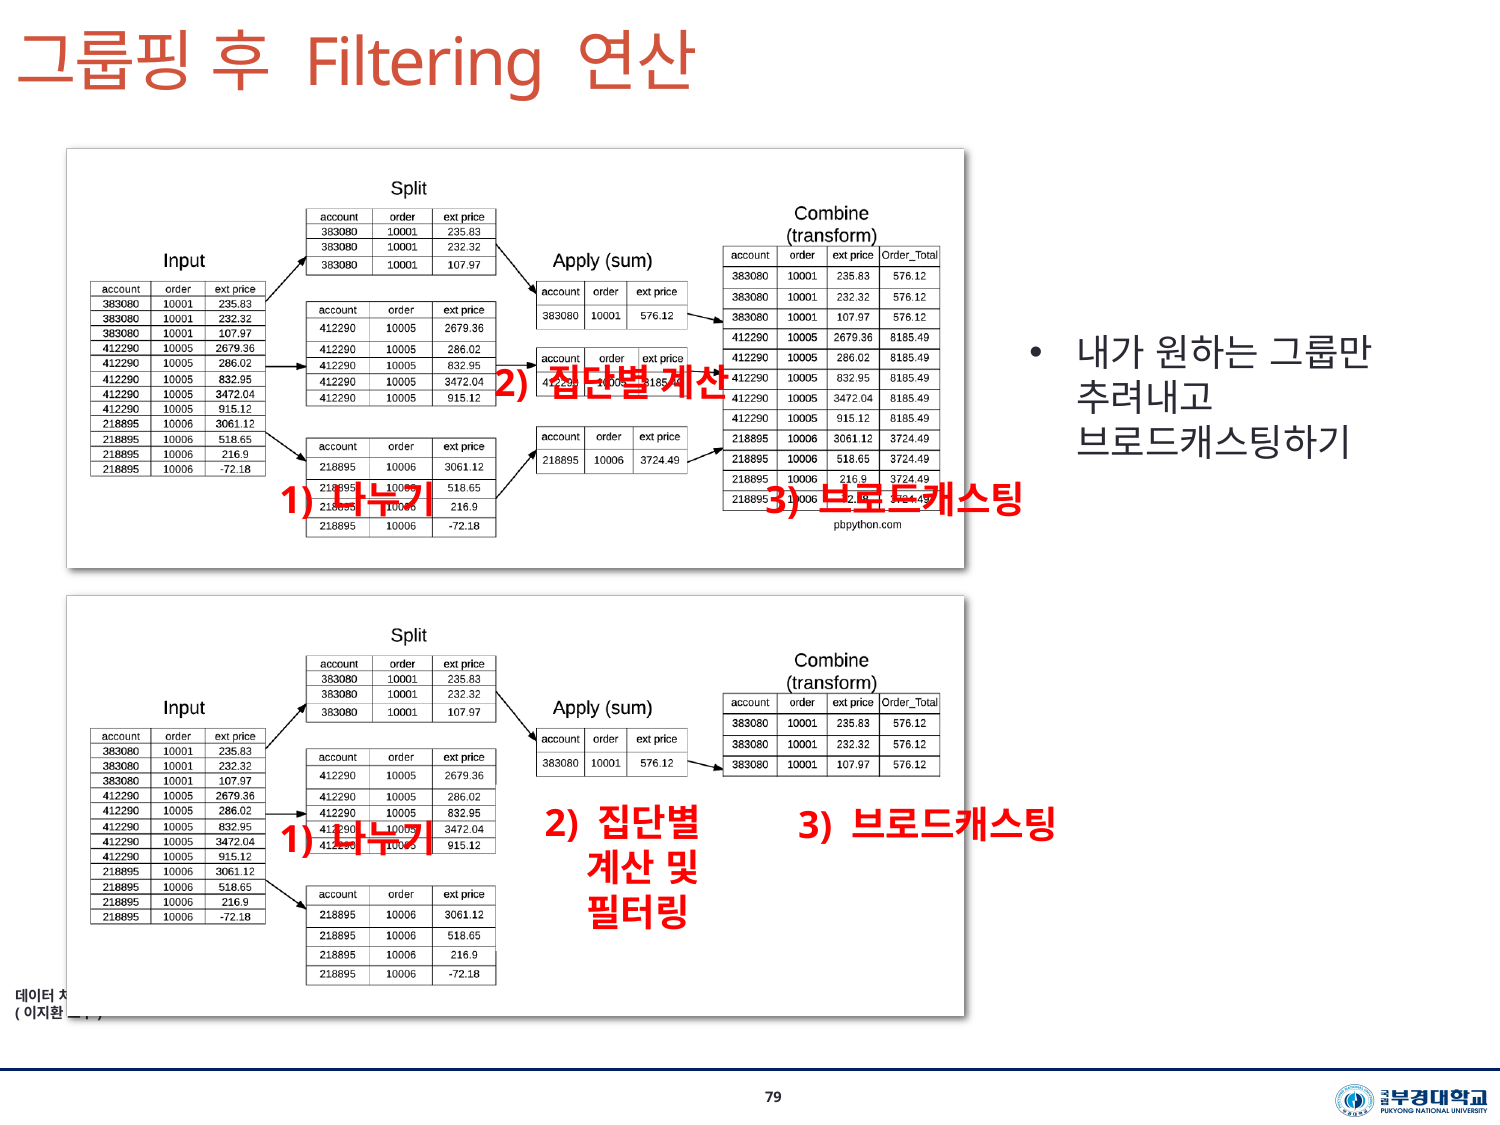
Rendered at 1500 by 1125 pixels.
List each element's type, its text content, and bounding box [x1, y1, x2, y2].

picture [57, 139, 978, 583]
picture [1330, 1079, 1495, 1121]
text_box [57, 587, 978, 1030]
text_box 3) 브로드캐스팅 [987, 468, 1052, 529]
slide_number 데이터 처리 II (이지환 교수) [0, 987, 54, 1022]
text_box 3) 브로드캐스팅 [987, 793, 1085, 854]
title 그룹핑 후 Filtering 연산 [0, 1, 1500, 116]
text_box 내가 원하는 그룹만 추려내고 브로드캐스팅하기 [1014, 321, 1406, 472]
